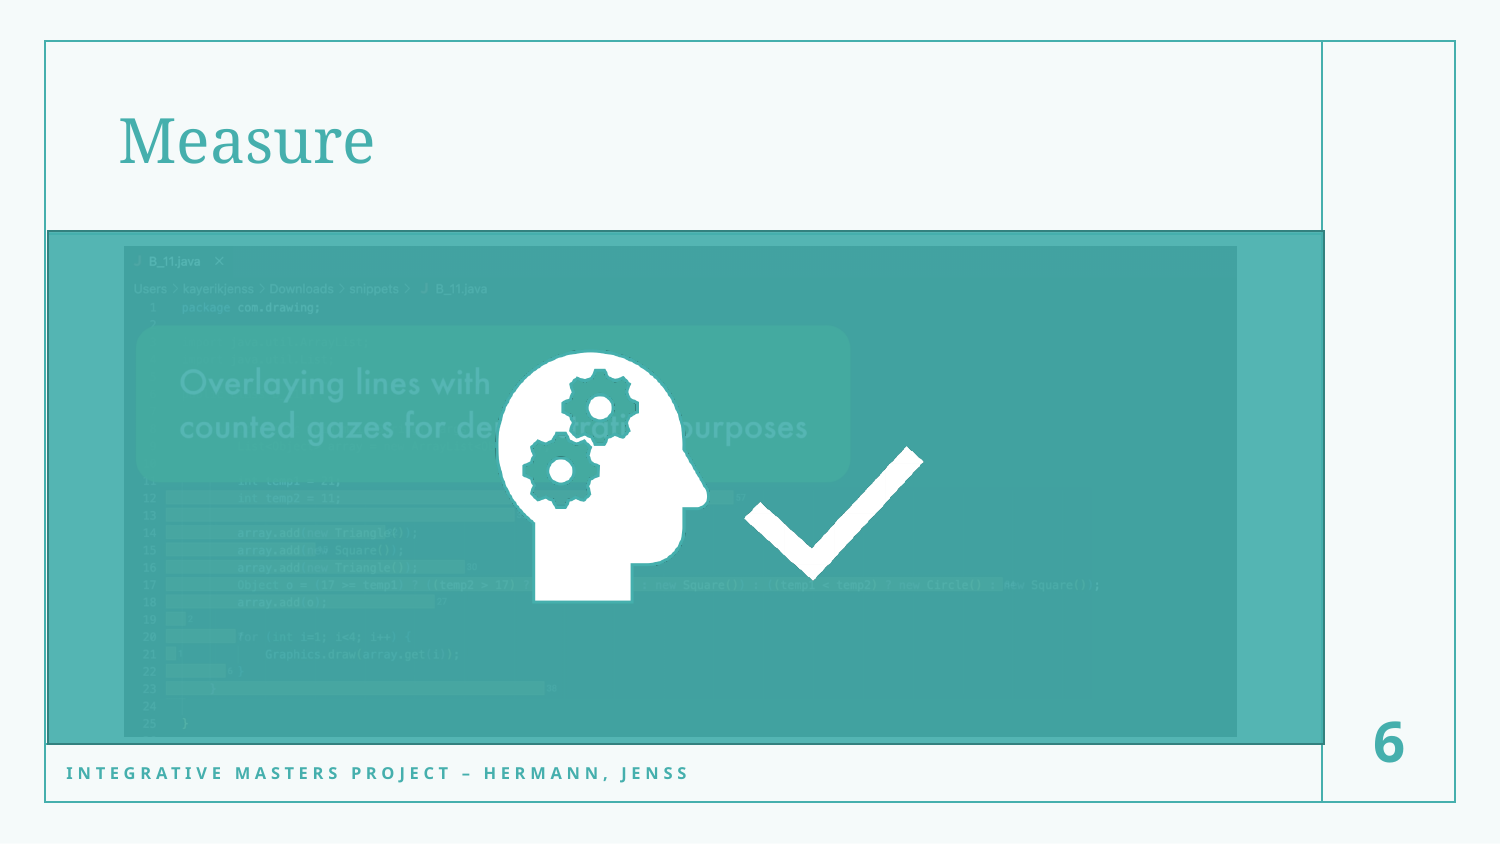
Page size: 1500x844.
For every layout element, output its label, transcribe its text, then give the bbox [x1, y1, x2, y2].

text_box [47, 230, 1325, 745]
footer Integrative Masters Project – Hermann, Jenss [51, 755, 991, 794]
picture [124, 246, 1237, 737]
slide_number 6 [1331, 697, 1449, 791]
title Measure [103, 67, 1276, 220]
